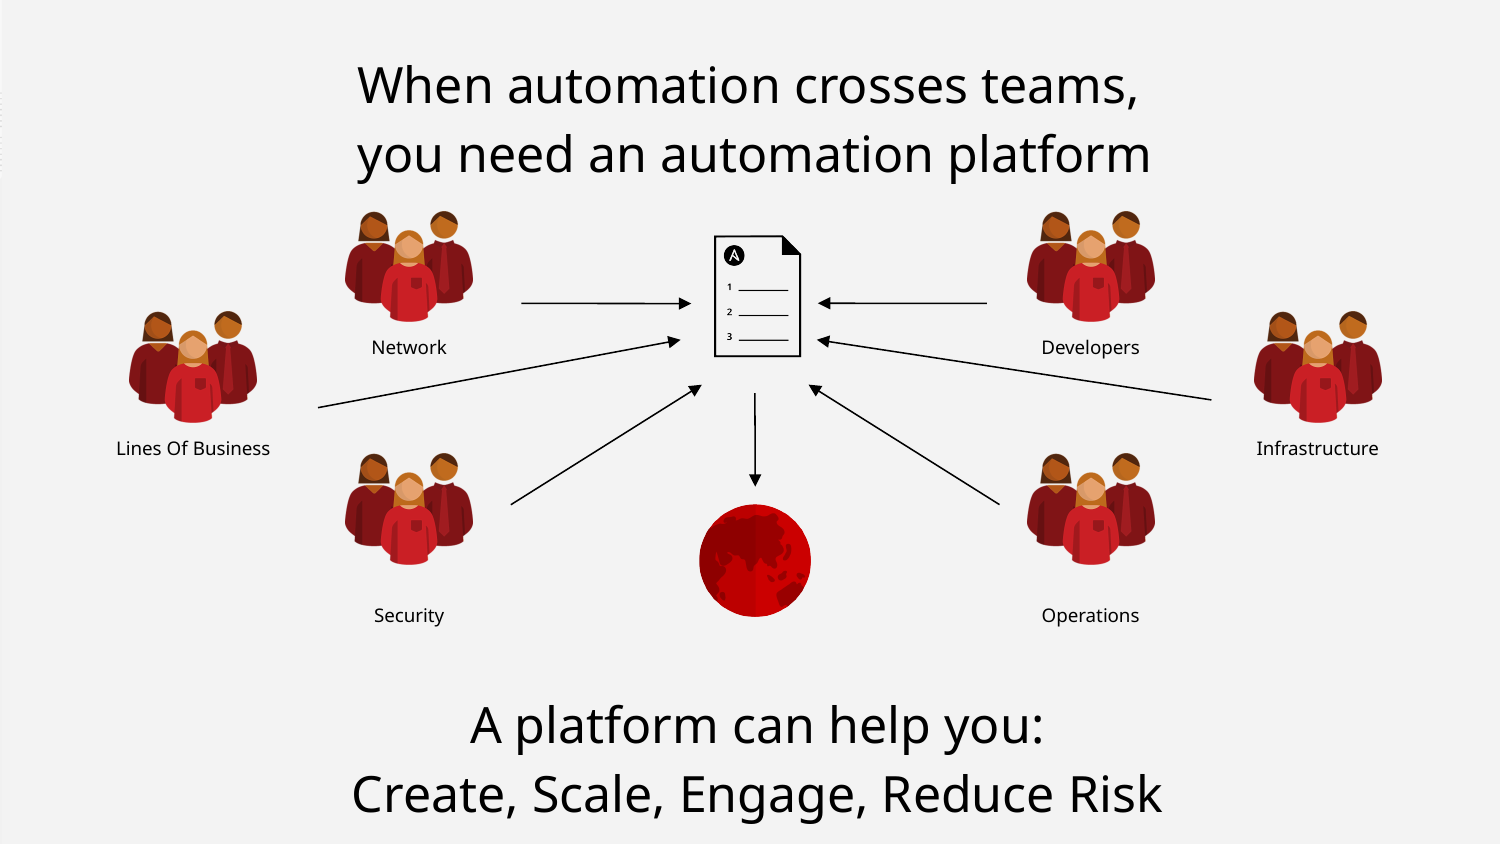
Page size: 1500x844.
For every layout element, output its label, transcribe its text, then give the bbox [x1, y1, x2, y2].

text_box Developers [982, 330, 1199, 384]
picture [129, 311, 257, 423]
picture [699, 504, 812, 617]
text_box Network [301, 330, 518, 384]
picture [1026, 211, 1155, 323]
text_box [808, 384, 1000, 505]
picture [1026, 453, 1155, 565]
picture [345, 211, 473, 323]
text_box [748, 393, 762, 487]
picture [683, 219, 833, 369]
text_box Infrastructure [1209, 431, 1426, 484]
text_box A platform can help you: Create, Scale, Engage, Reduce Risk [63, 684, 1452, 804]
text_box Operations [982, 598, 1199, 651]
text_box [510, 384, 702, 505]
picture [345, 453, 473, 565]
text_box Lines Of Business [85, 431, 302, 484]
text_box When automation crosses teams, you need an automation platform [60, 44, 1450, 164]
text_box [317, 335, 678, 408]
picture [1253, 311, 1382, 423]
text_box Security [301, 598, 518, 651]
